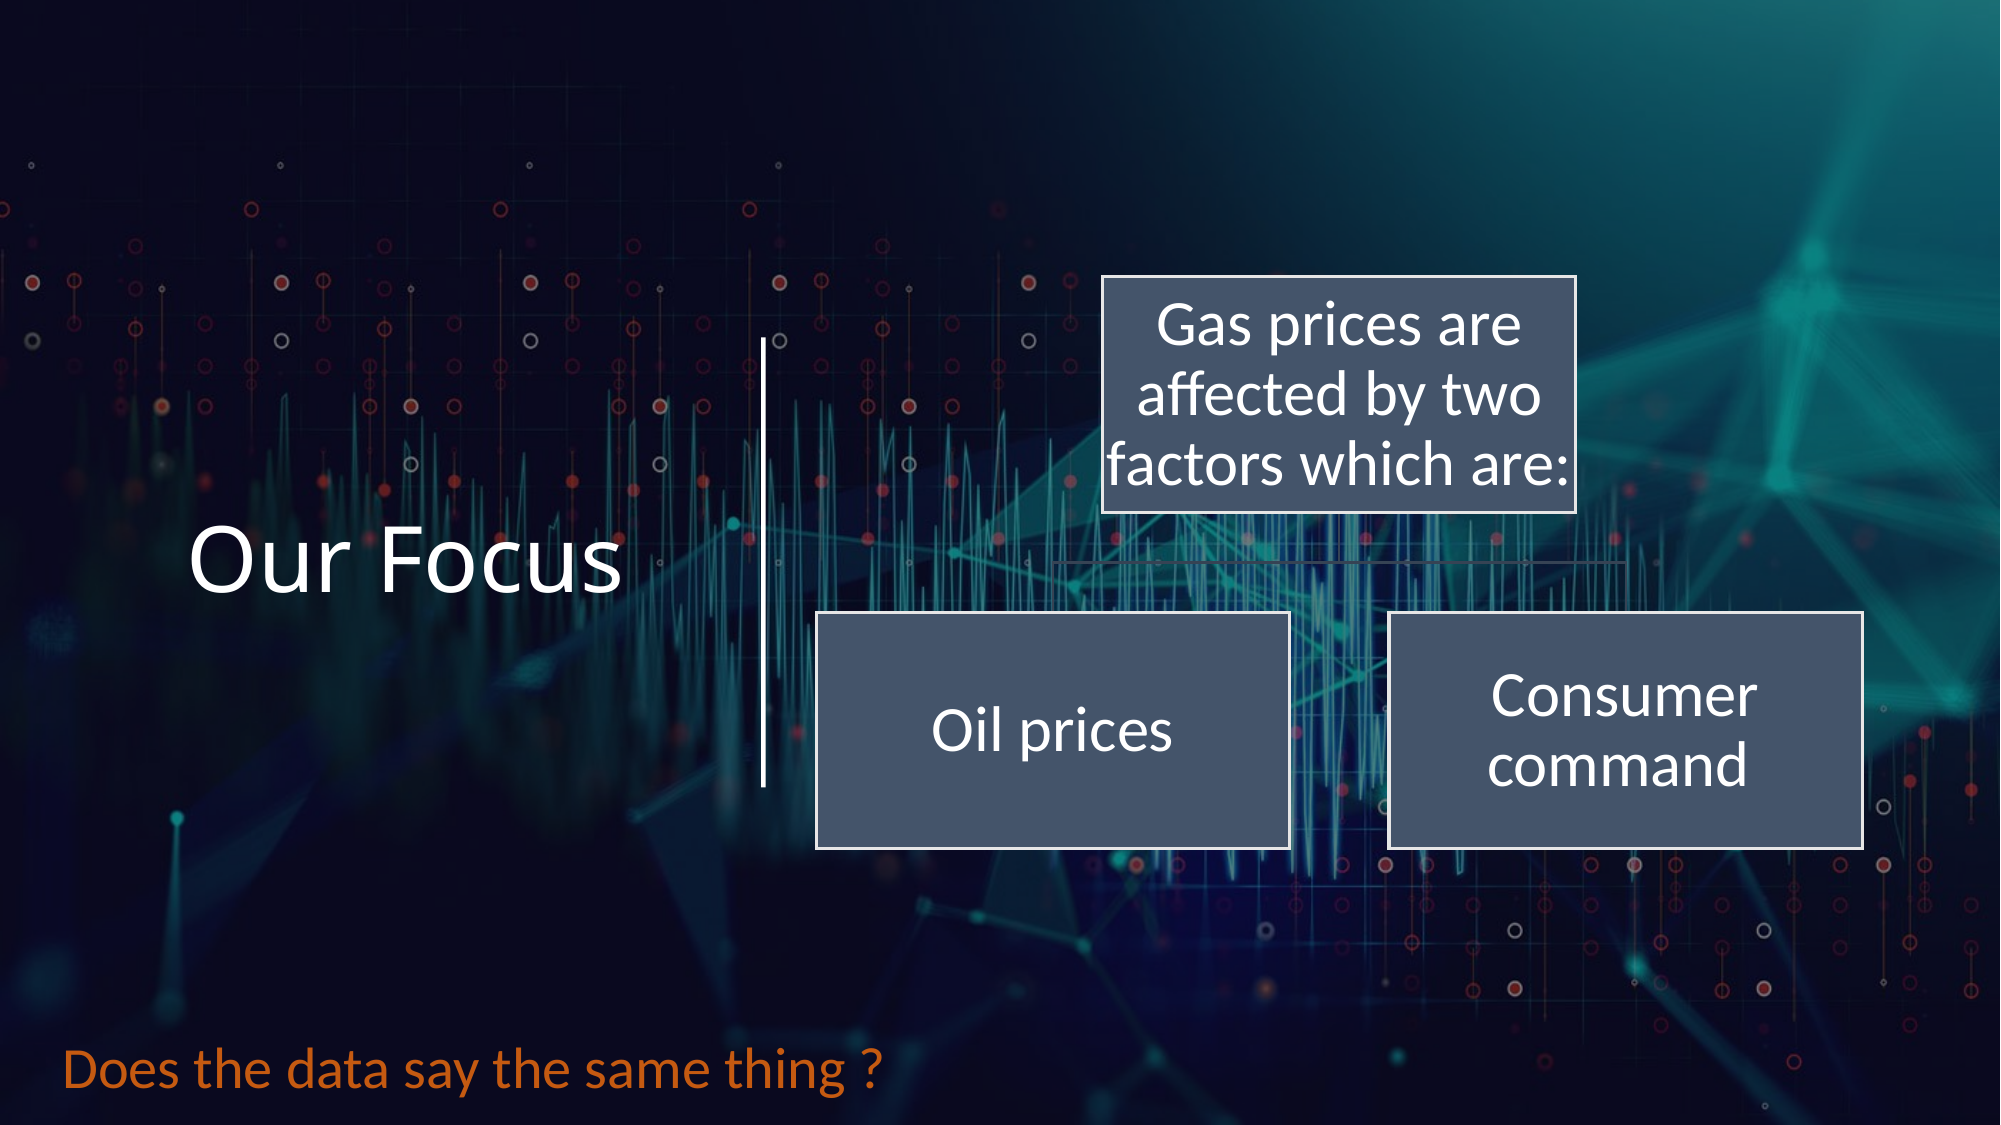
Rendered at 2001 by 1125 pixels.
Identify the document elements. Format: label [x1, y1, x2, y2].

picture [0, 0, 2000, 1125]
list [816, 158, 1863, 967]
